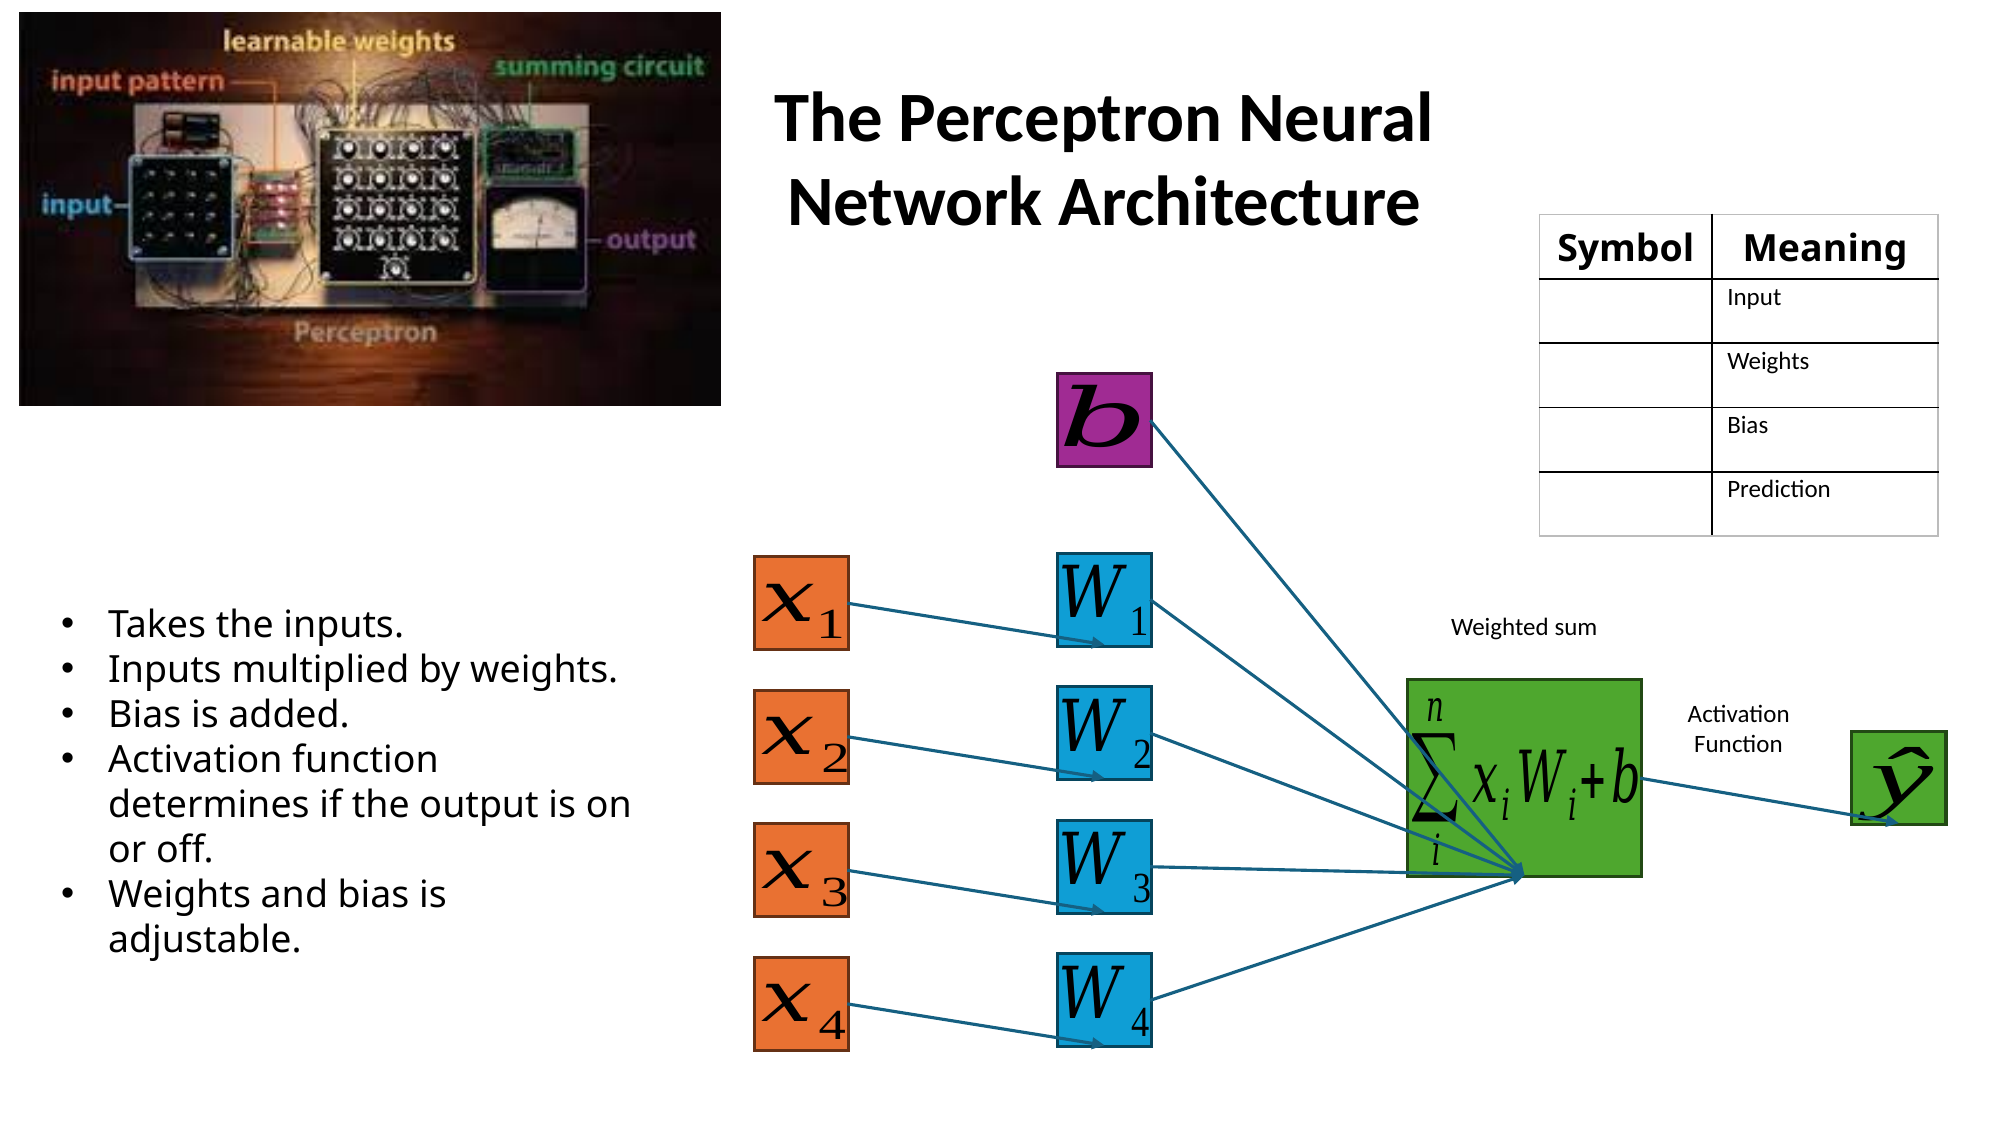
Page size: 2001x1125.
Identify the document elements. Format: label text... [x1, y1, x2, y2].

picture [18, 12, 722, 407]
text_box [846, 732, 1060, 738]
text_box Activation Function [1667, 689, 1811, 765]
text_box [846, 866, 1060, 871]
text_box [1149, 419, 1410, 779]
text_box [846, 599, 1060, 604]
text_box Weighted sum [1434, 603, 1615, 648]
text_box Takes the inputs. Inputs multiplied by weights. Bias is added. Activation function determines if the output is on or off. Weights and bias is adjustable. [46, 592, 655, 968]
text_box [1149, 779, 1410, 1001]
text_box The Perceptron Neural Network Architecture [722, 62, 1530, 248]
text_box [846, 999, 1060, 1005]
